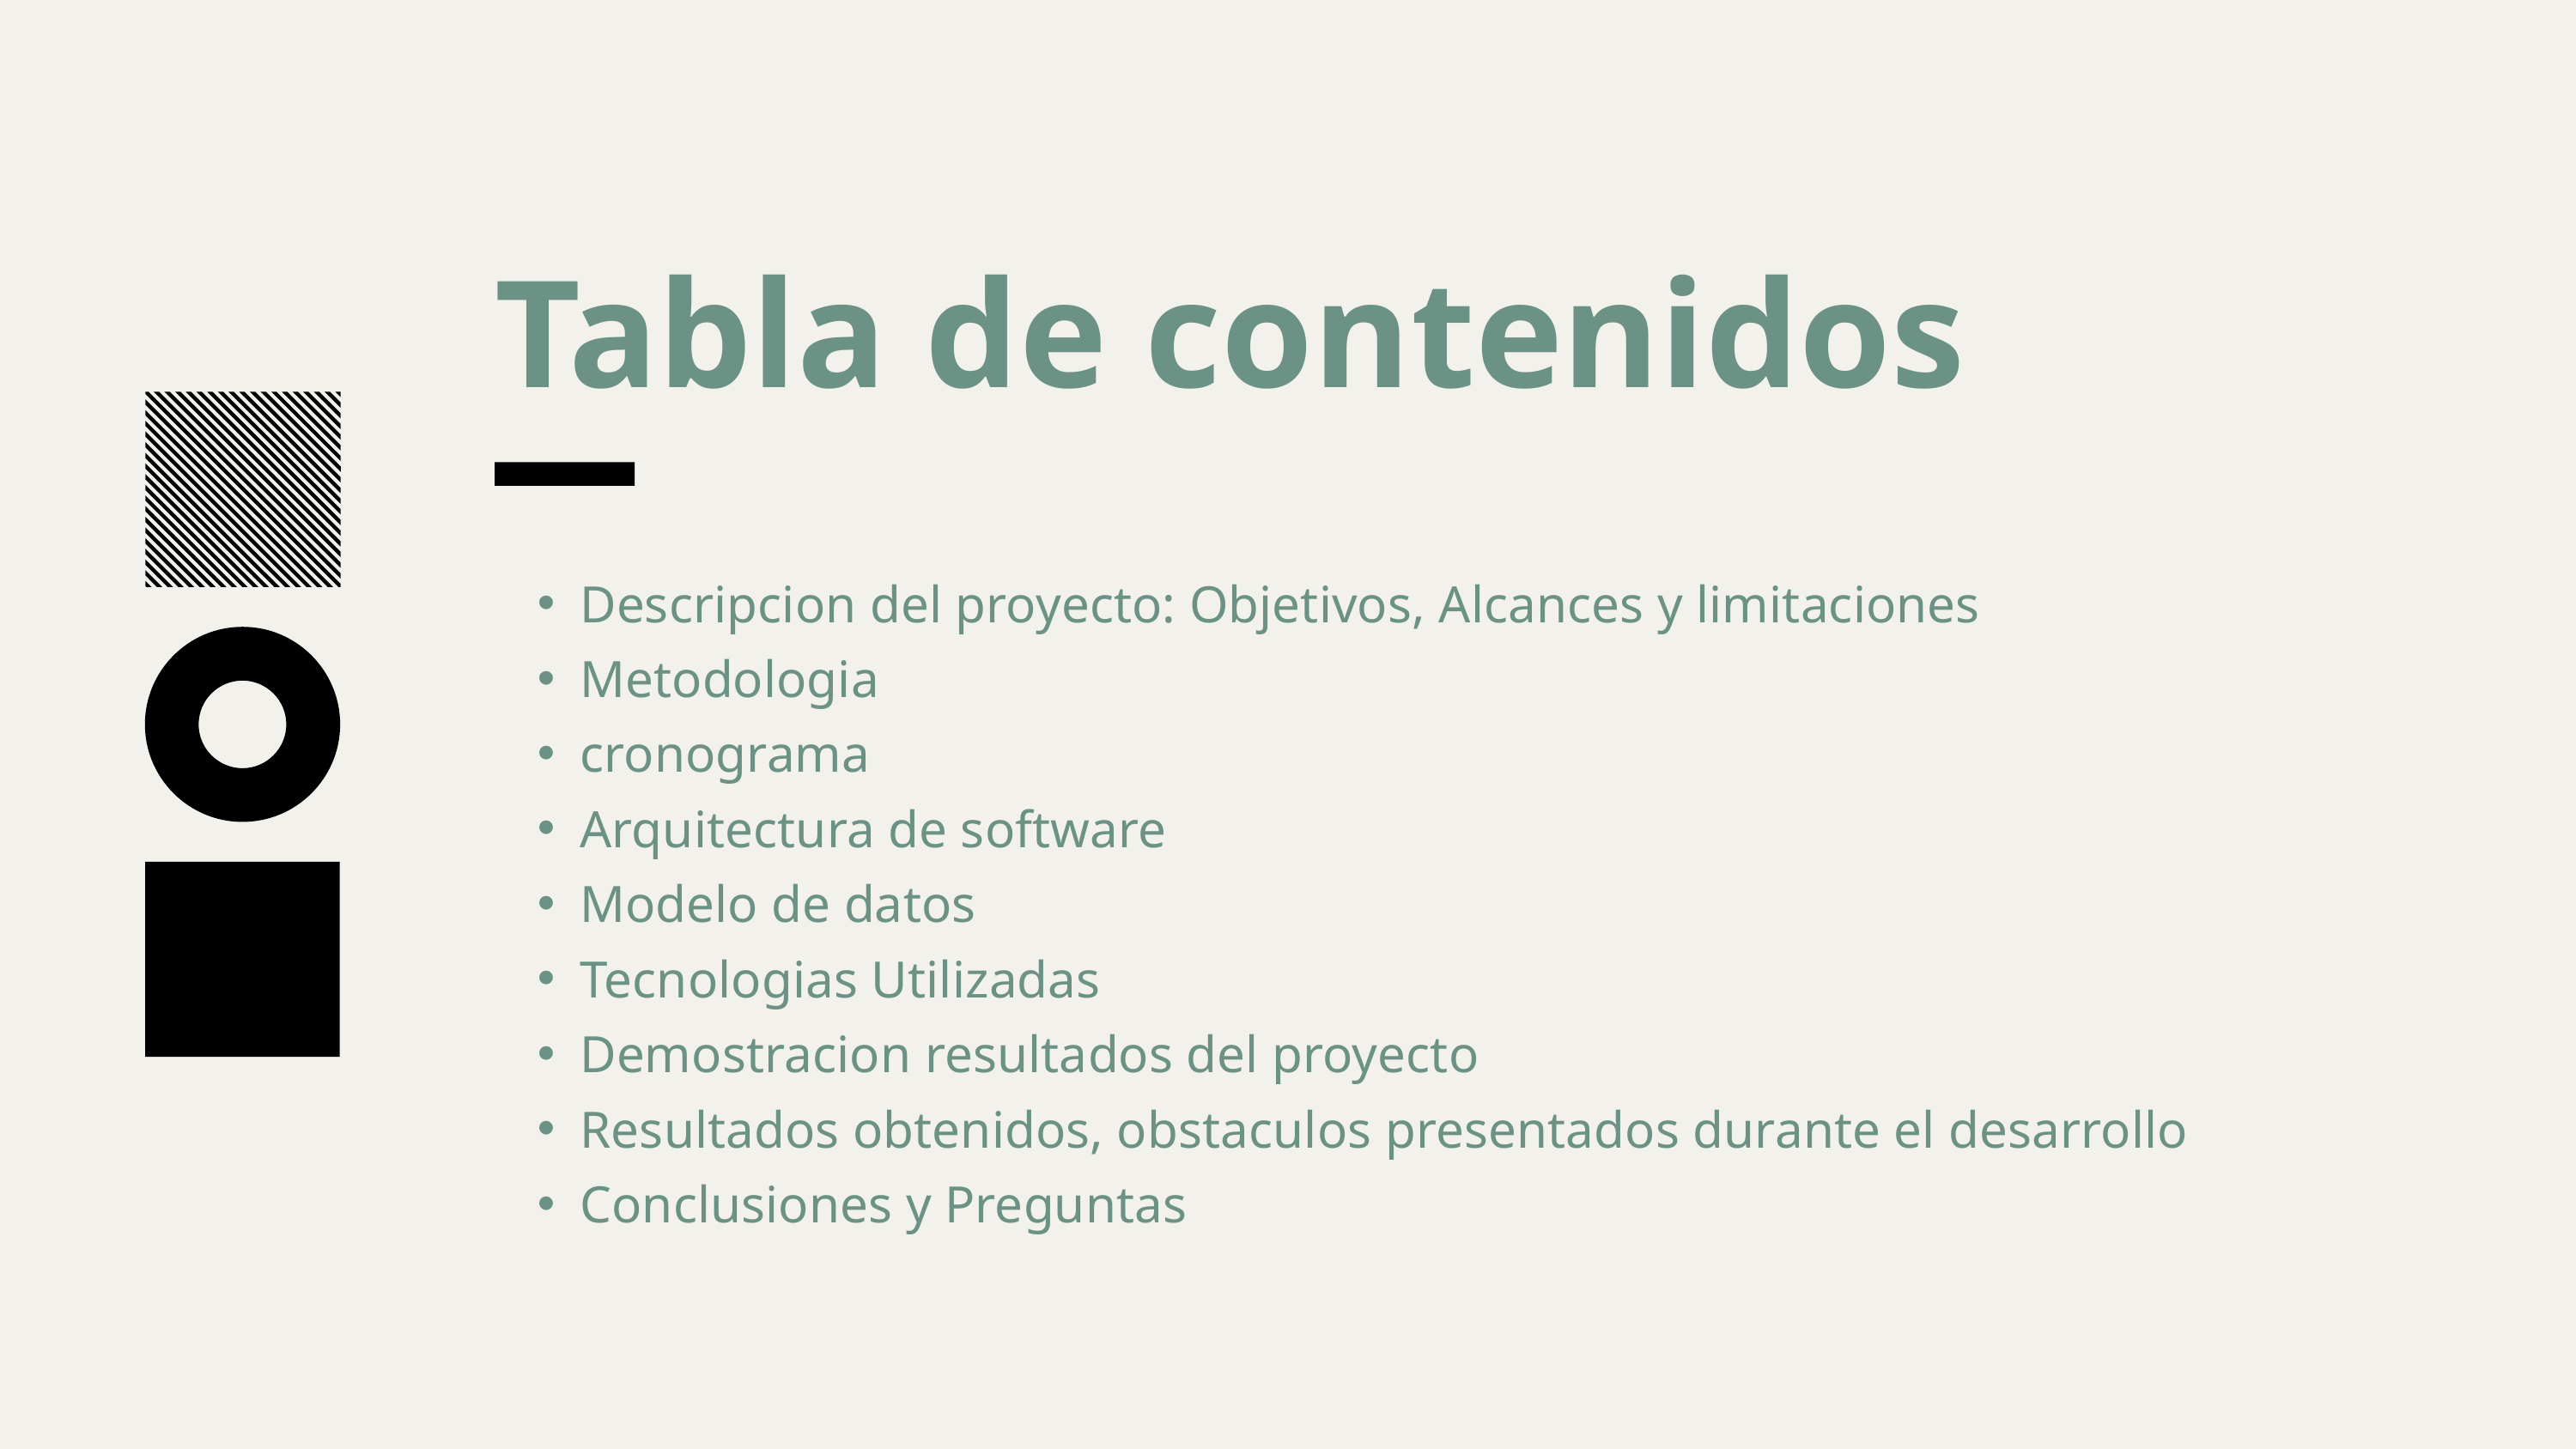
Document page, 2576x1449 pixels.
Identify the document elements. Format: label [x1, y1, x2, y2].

text_box [494, 233, 2405, 1216]
text_box [0, 626, 489, 822]
